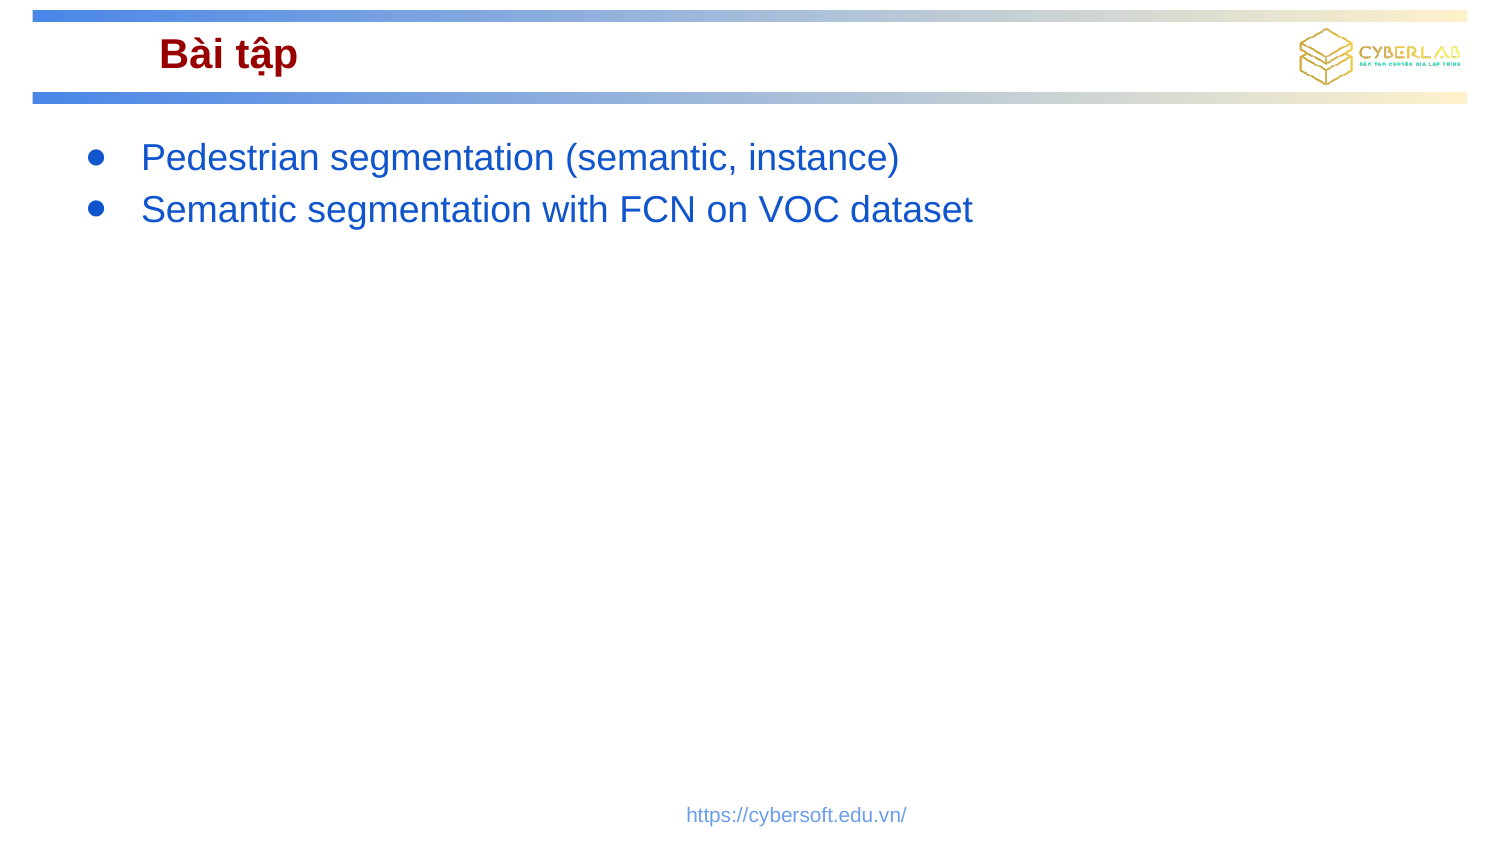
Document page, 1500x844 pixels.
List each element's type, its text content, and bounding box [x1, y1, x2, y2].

picture [1449, 28, 1468, 85]
title Bài tập [144, 12, 1449, 93]
list Pedestrian segmentation (semantic, instance) Semantic segmentation with FCN on VOC dataset [51, 111, 1449, 762]
